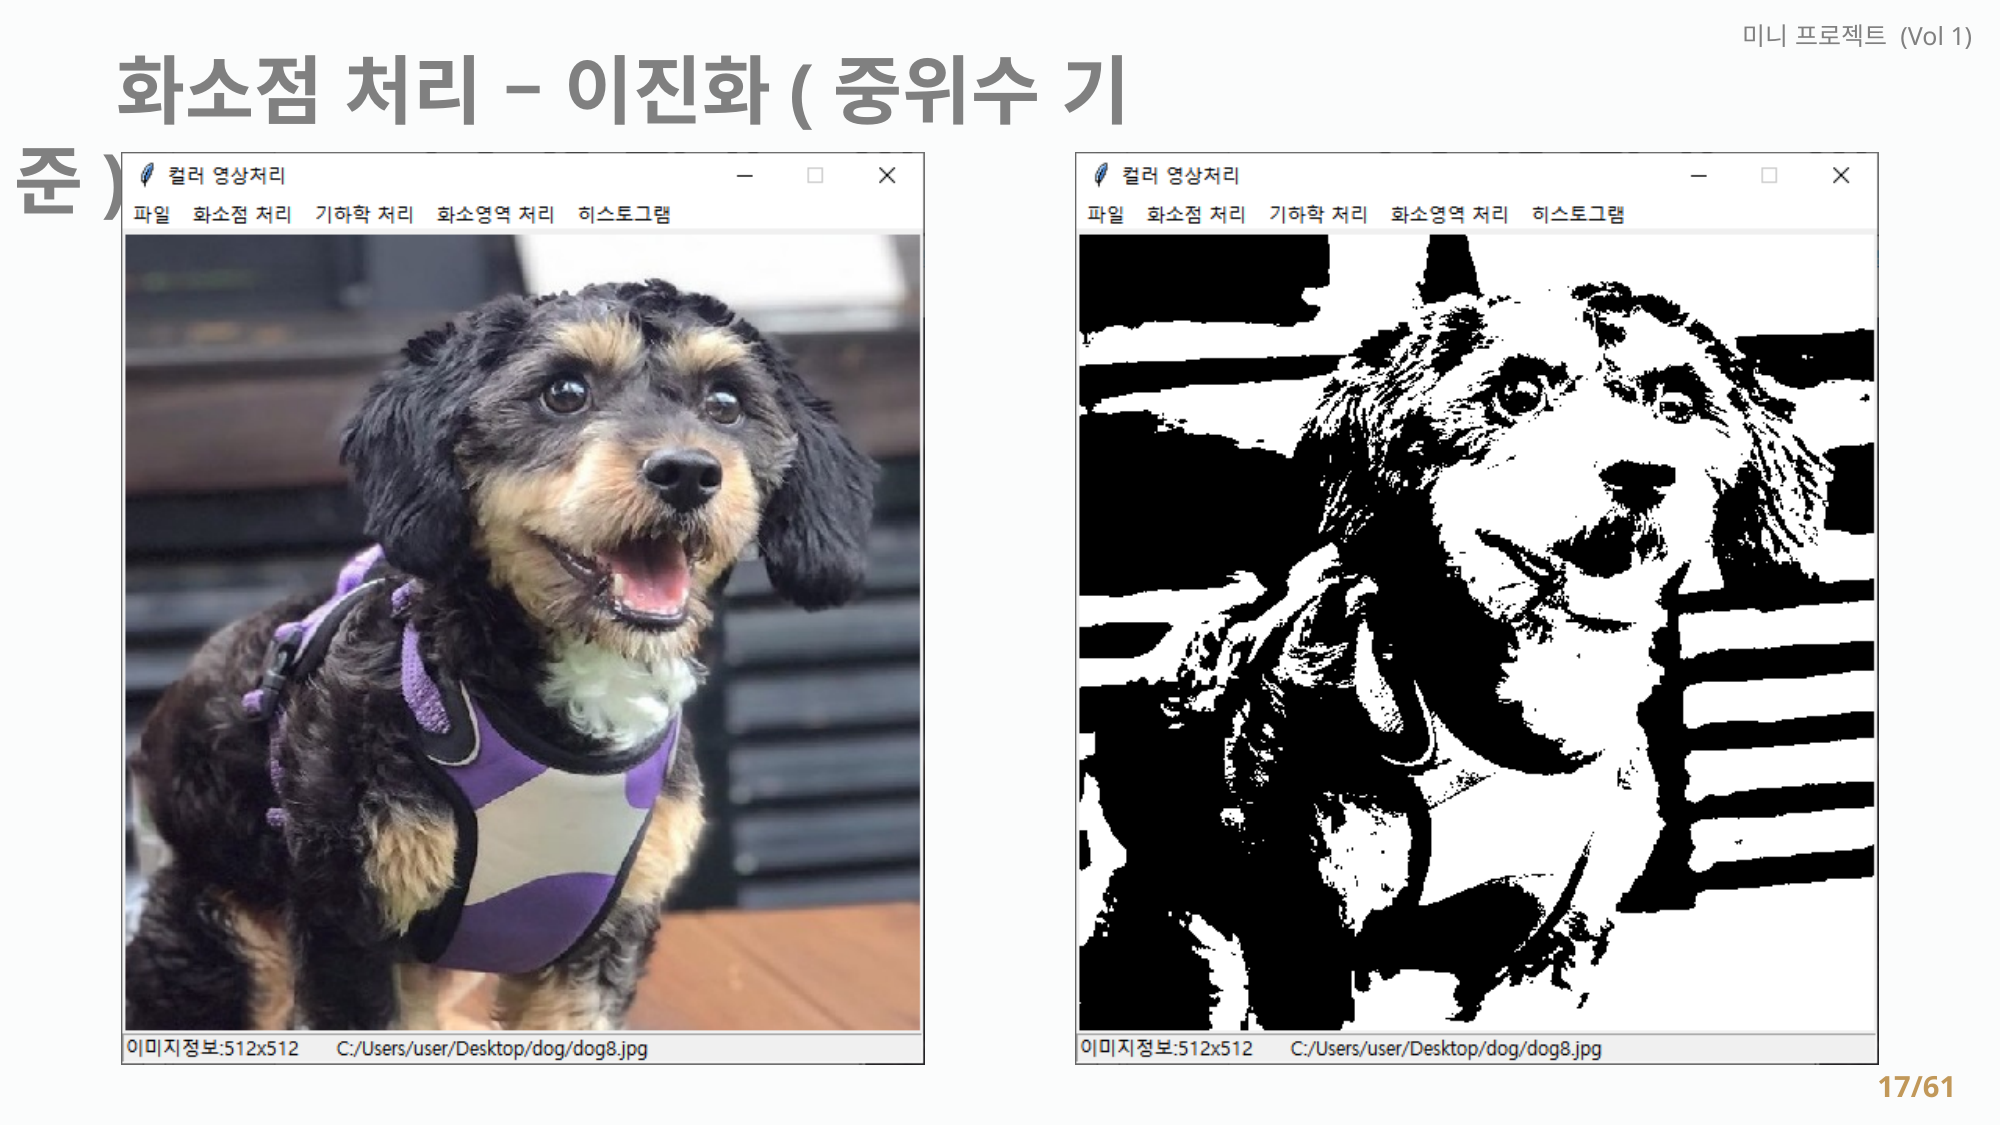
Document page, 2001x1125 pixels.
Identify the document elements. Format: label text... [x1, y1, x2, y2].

text_box 화소점 처리 – 이진화(중위수 기준) [0, 35, 1257, 231]
picture [121, 151, 925, 1065]
picture [1075, 151, 1879, 1065]
text_box 미니 프로젝트 (Vol 1) [1371, 13, 2000, 58]
text_box 17/61 [1862, 1061, 1972, 1112]
